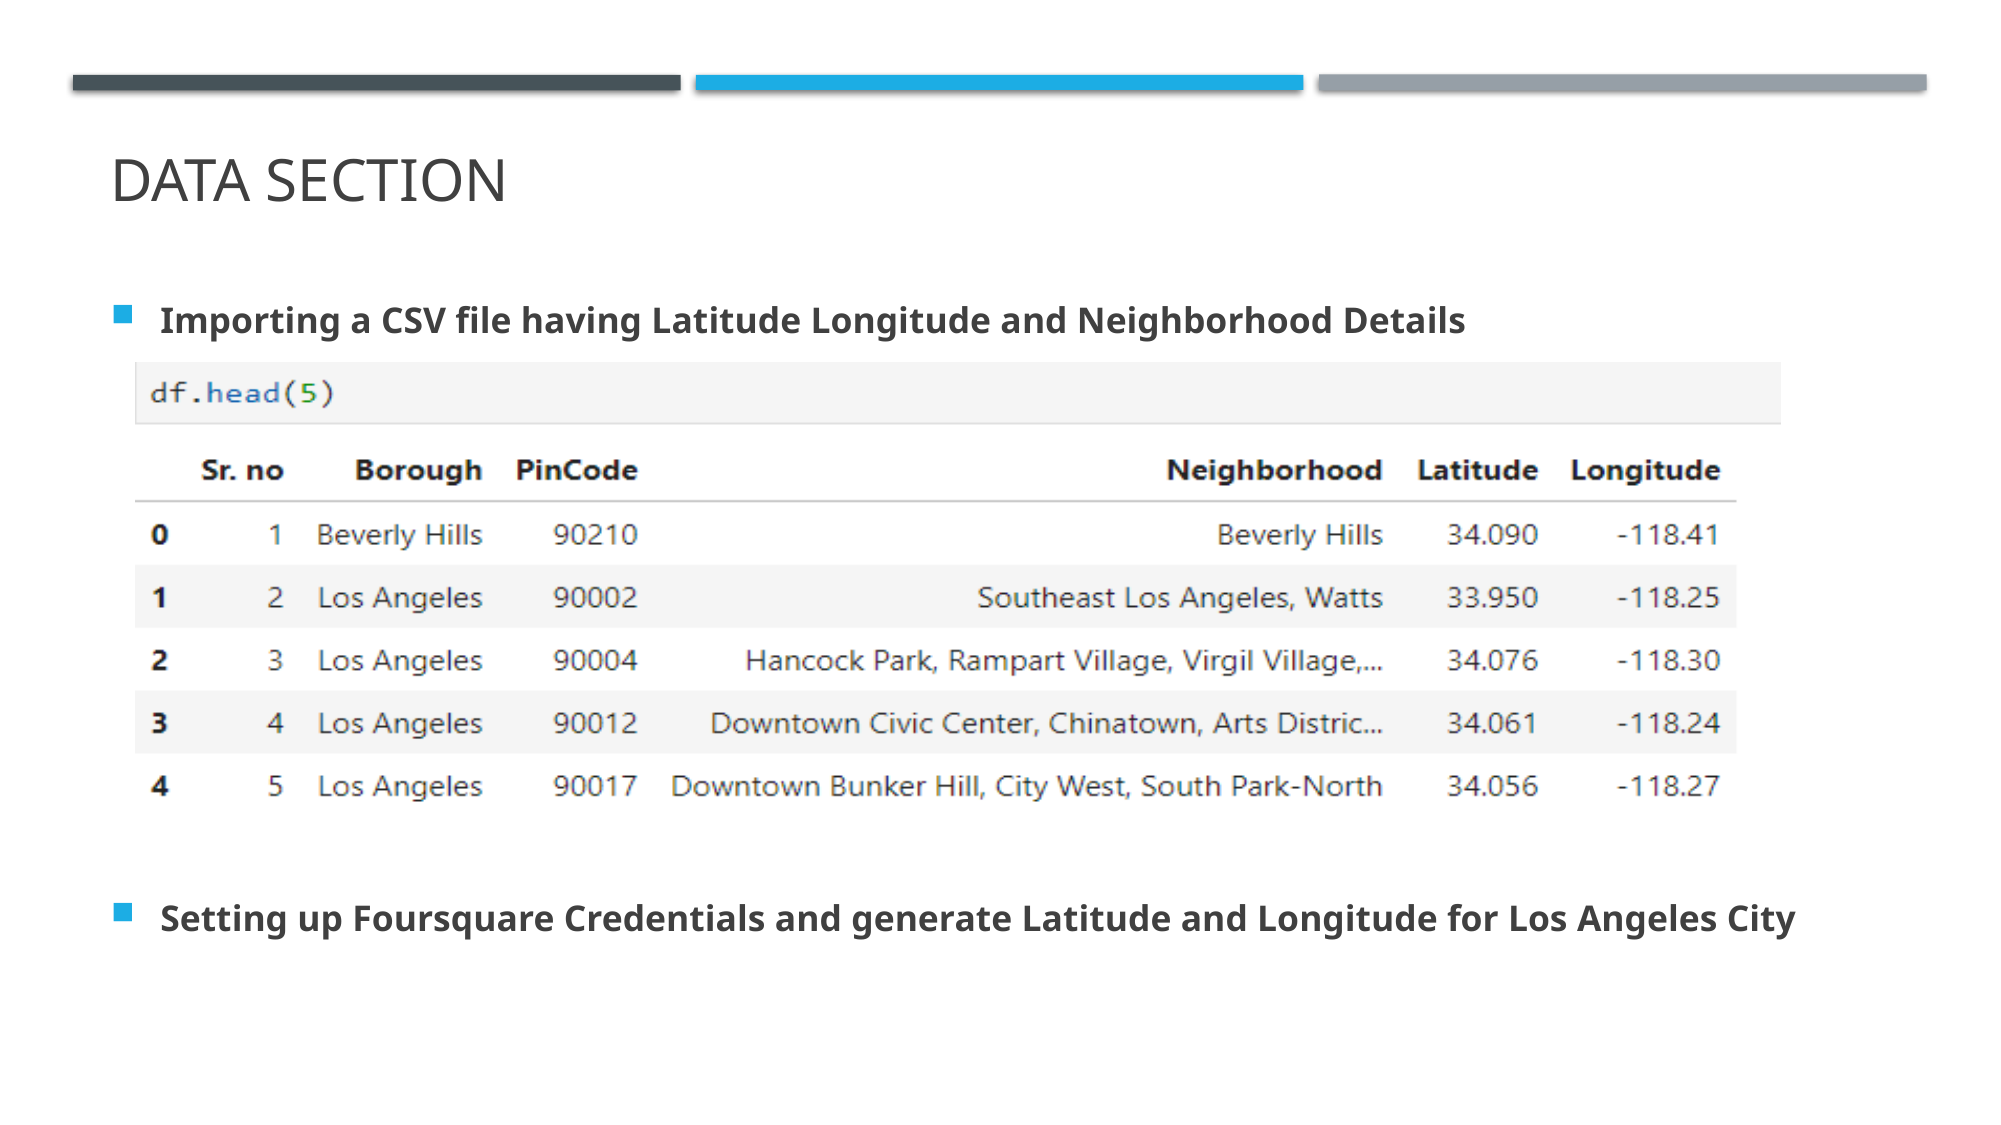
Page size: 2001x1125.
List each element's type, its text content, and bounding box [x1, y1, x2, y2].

title Data section [95, 115, 1905, 222]
picture [135, 361, 1781, 837]
list Importing a CSV file having Latitude Longitude and Neighborhood Details Setting up Foursquare Credentials and generate Latitude and Longitude for Los Angeles City [95, 248, 1905, 1050]
